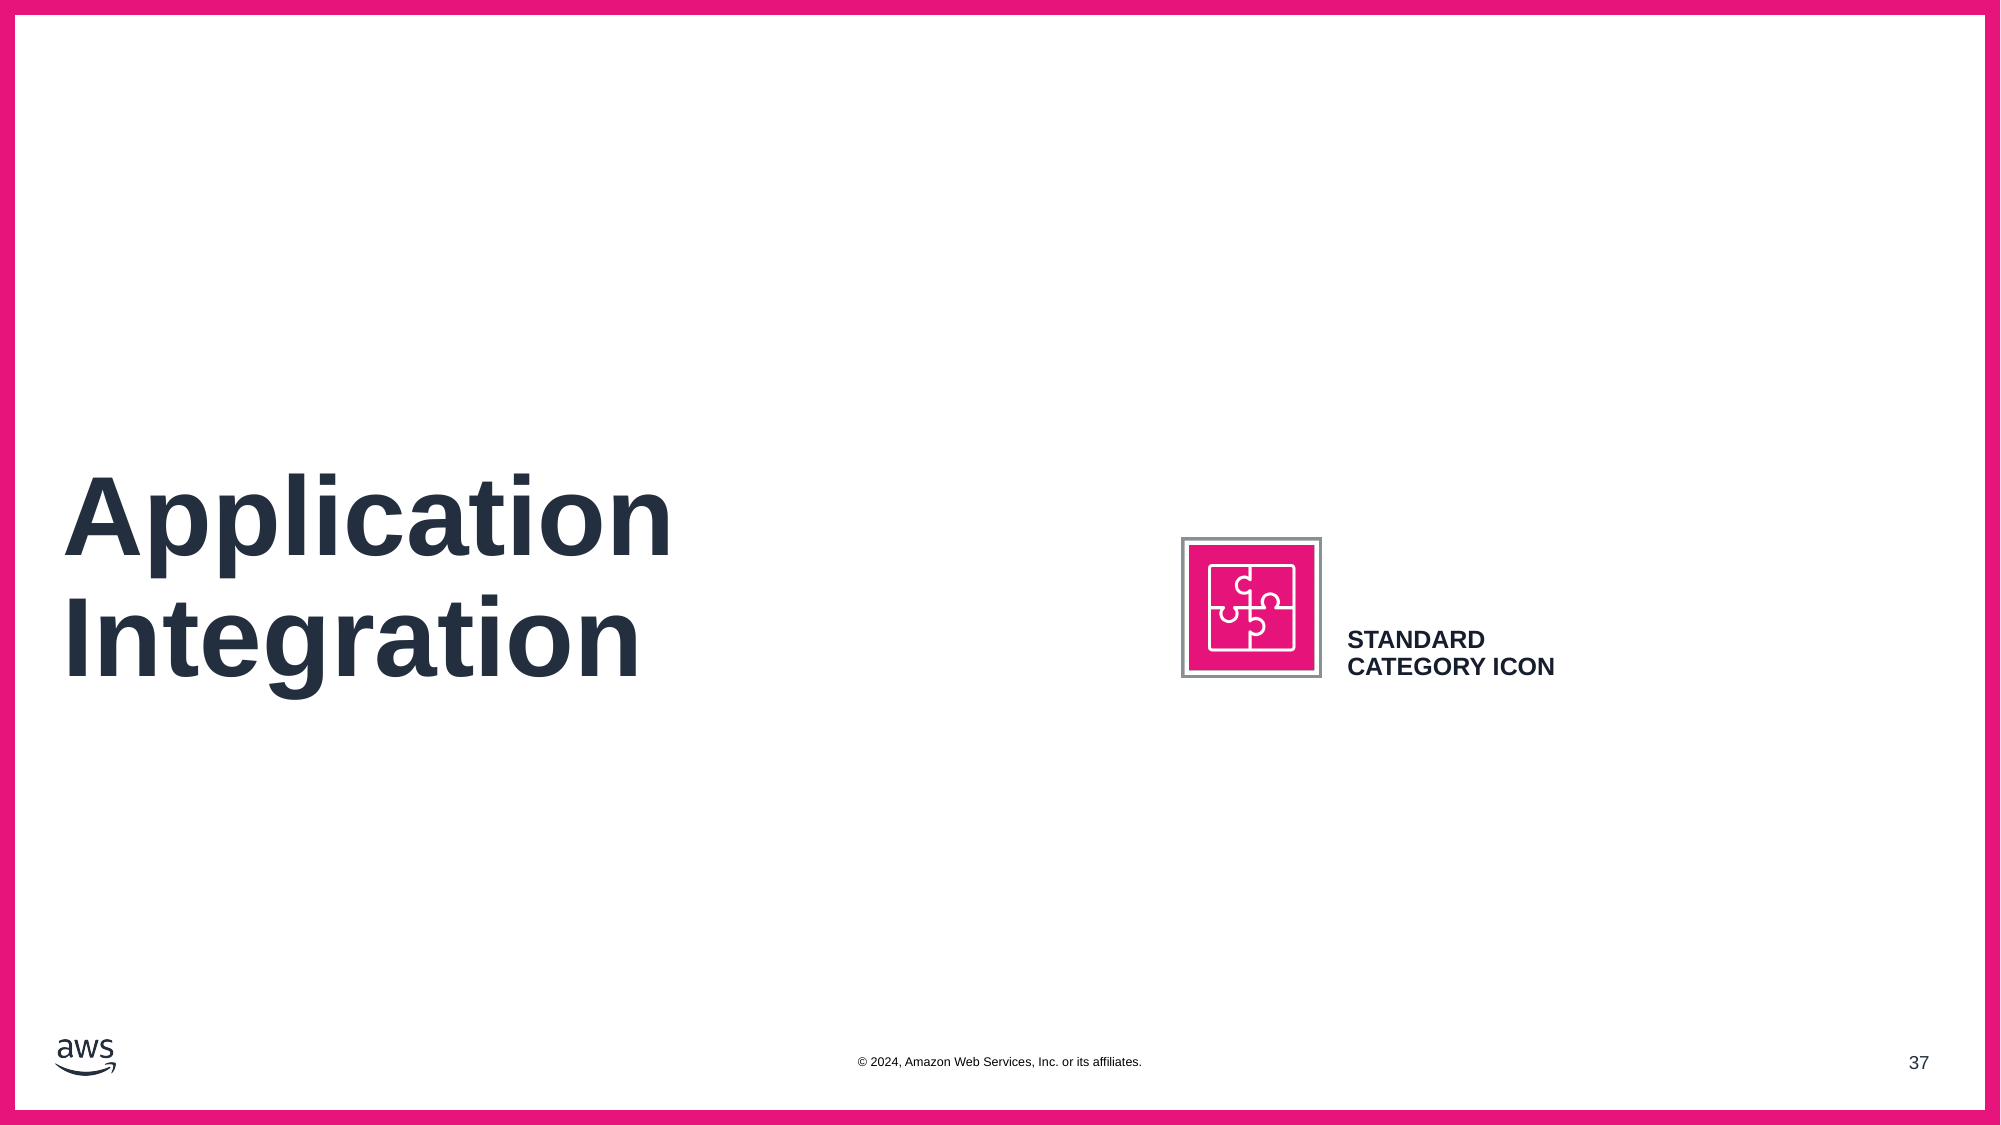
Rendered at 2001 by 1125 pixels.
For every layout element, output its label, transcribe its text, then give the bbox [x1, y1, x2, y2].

picture [1181, 537, 1322, 678]
title Application Integration [47, 339, 1393, 709]
picture [55, 1039, 116, 1076]
footer © 2024, Amazon Web Services, Inc. or its affiliates. [662, 1031, 1338, 1092]
slide_number 37 [1494, 1031, 1945, 1092]
text_box STANDARD CATEGORY ICON [1332, 541, 1780, 689]
